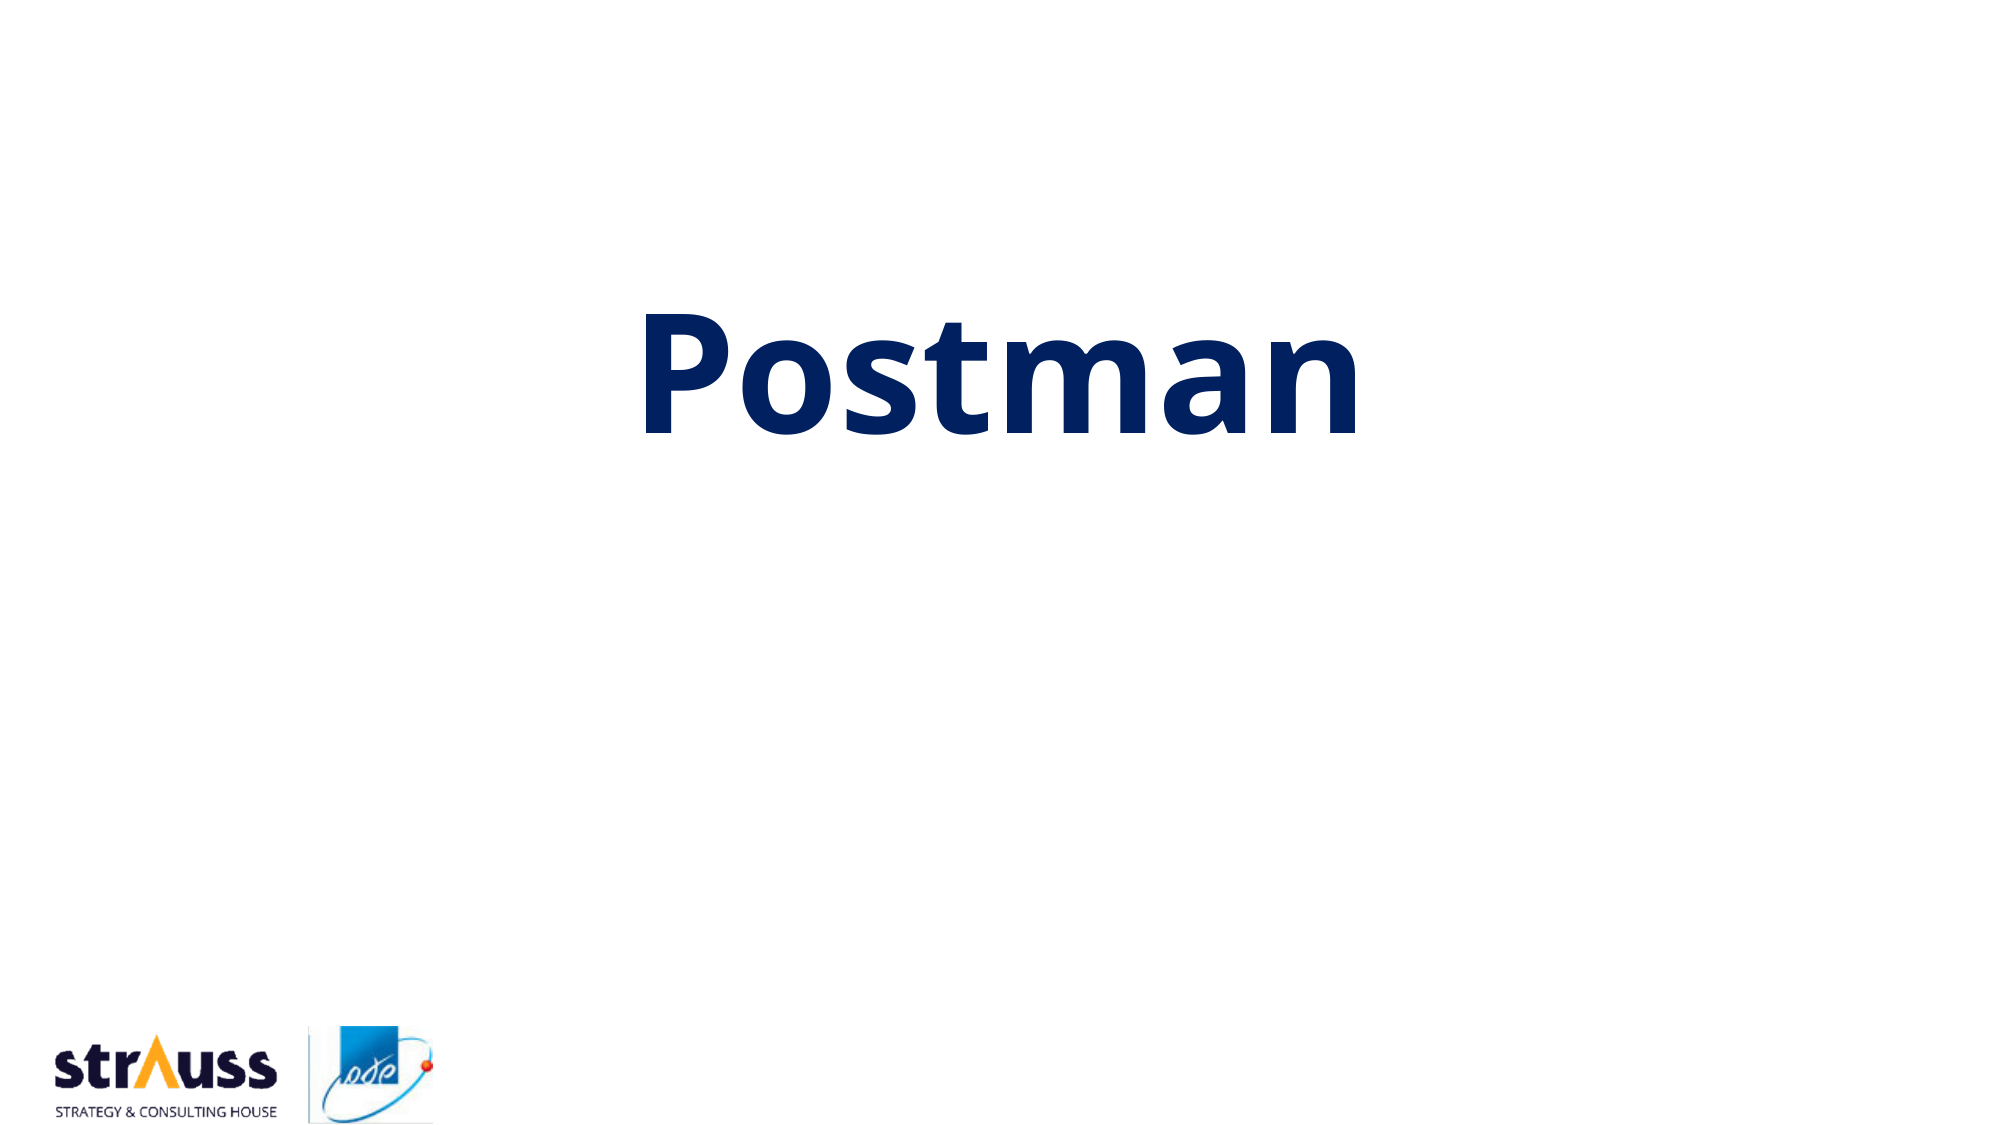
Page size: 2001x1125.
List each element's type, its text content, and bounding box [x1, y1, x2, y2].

text_box Postman [26, 282, 1974, 477]
picture [46, 1026, 283, 1125]
picture [307, 1026, 433, 1125]
